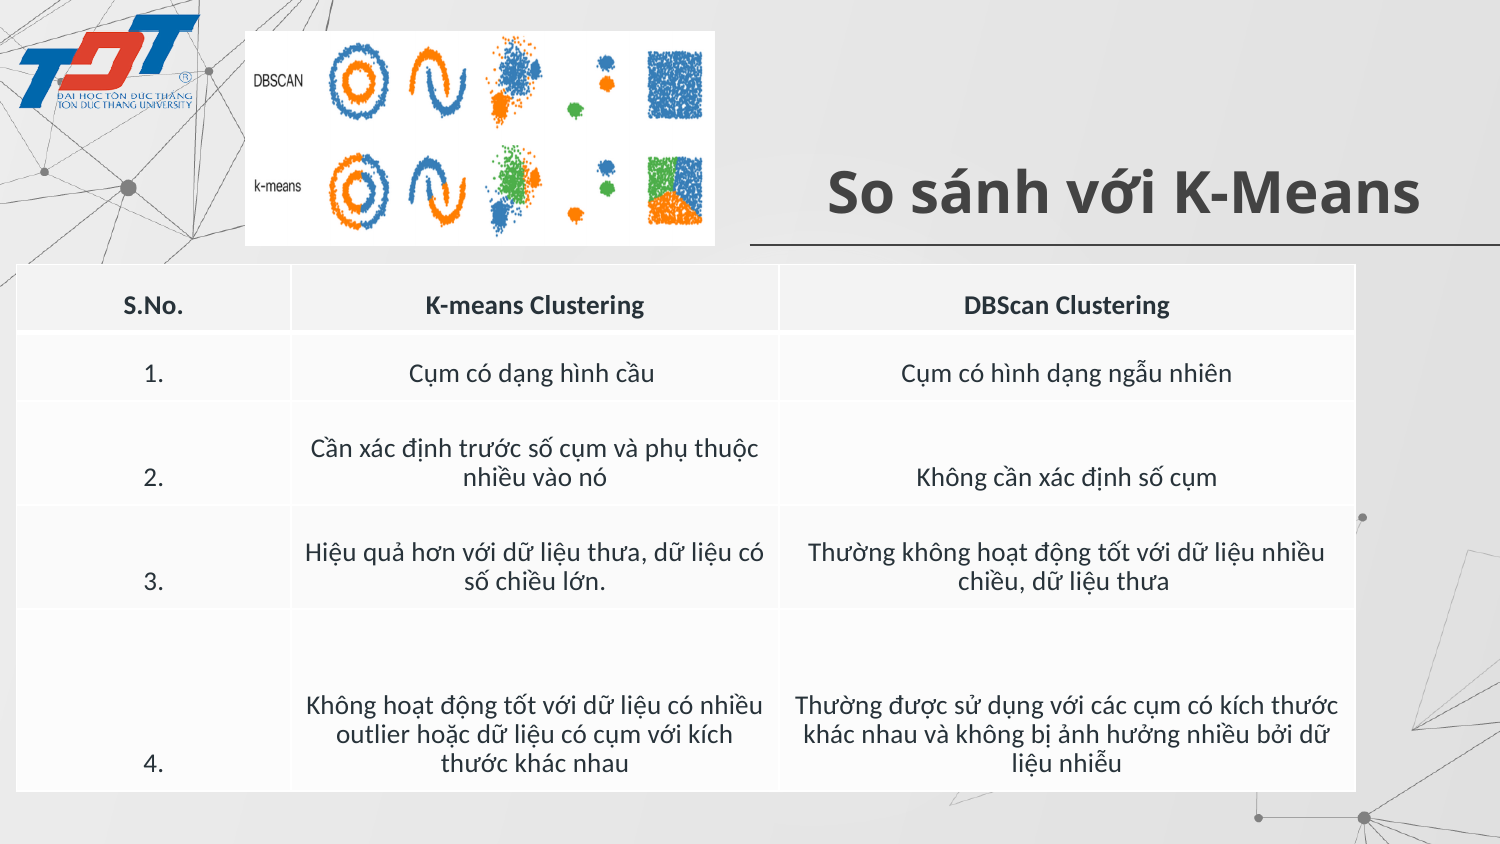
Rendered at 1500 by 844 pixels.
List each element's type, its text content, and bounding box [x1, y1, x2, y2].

table_cell Không cần xác định số cụm [780, 402, 1354, 504]
table_cell Cụm có dạng hình cầu [292, 335, 778, 400]
table_cell Cụm có hình dạng ngẫu nhiên [780, 335, 1354, 400]
table_cell 1. [17, 335, 290, 400]
table_cell Hiệu quả hơn với dữ liệu thưa, dữ liệu có số chiều lớn. [292, 506, 778, 608]
table_cell Không hoạt động tốt với dữ liệu có nhiều outlier hoặc dữ liệu có cụm với kích thước khác nhau [292, 610, 778, 790]
table_cell Thường không hoạt động tốt với dữ liệu nhiều chiều, dữ liệu thưa [780, 506, 1354, 608]
table_header S.No. [17, 265, 290, 330]
table_cell 4. [17, 610, 290, 790]
table_header DBScan Clustering [780, 265, 1354, 330]
table_cell 2. [17, 402, 290, 504]
table_cell Cần xác định trước số cụm và phụ thuộc nhiều vào nó [292, 402, 778, 504]
table_cell Thường được sử dụng với các cụm có kích thước khác nhau và không bị ảnh hưởng nhiều bởi dữ liệu nhiễu [780, 610, 1354, 790]
picture [0, 0, 1500, 844]
title So sánh với K-Means [714, 105, 1500, 274]
table_header K-means Clustering [292, 265, 778, 330]
table_cell 3. [17, 506, 290, 608]
